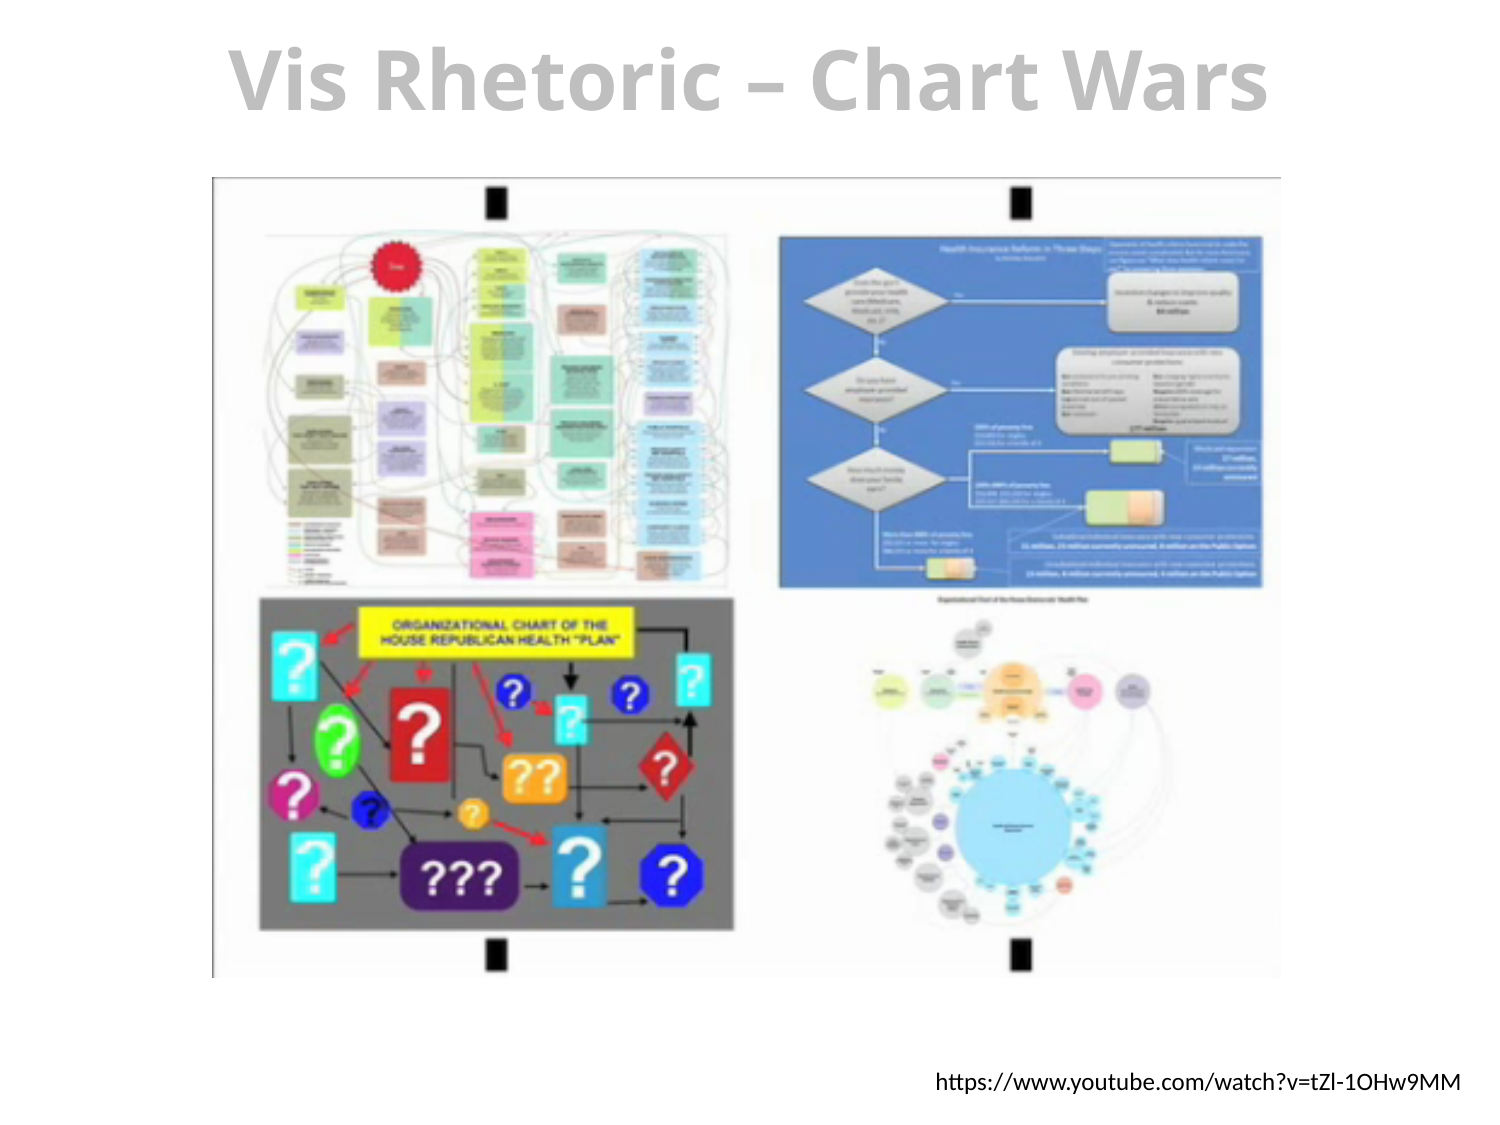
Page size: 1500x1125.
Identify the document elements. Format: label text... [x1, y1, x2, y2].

picture [212, 176, 1281, 978]
title Vis Rhetoric – Chart Wars [75, 15, 1425, 138]
text_box https://www.youtube.com/watch?v=tZl-1OHw9MM [414, 1057, 1477, 1103]
